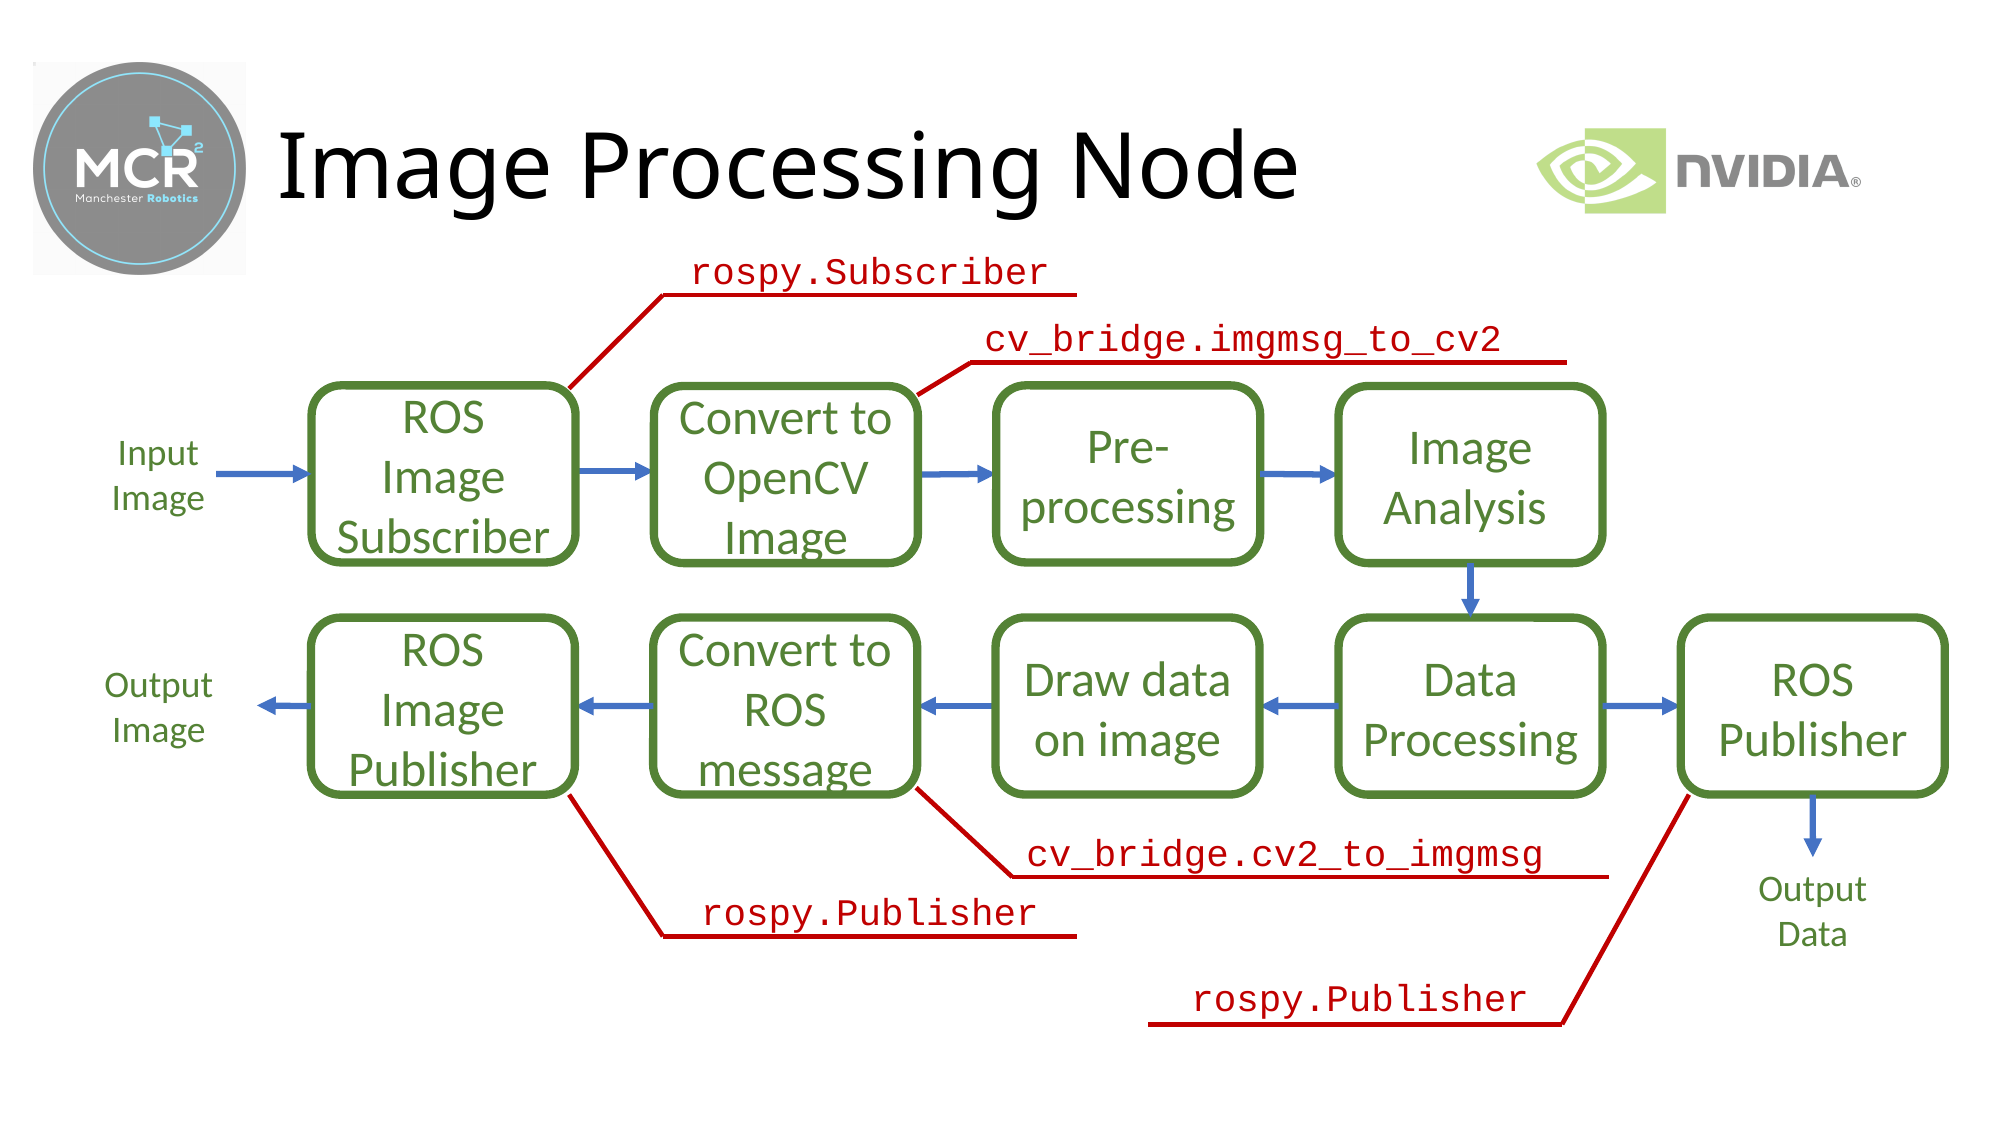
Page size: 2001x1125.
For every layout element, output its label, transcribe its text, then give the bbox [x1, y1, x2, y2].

text_box Output Image [60, 653, 257, 758]
text_box Output Data [1750, 857, 1912, 962]
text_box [480, 794, 970, 942]
text_box Pre-processing [995, 396, 1262, 564]
text_box Convert to OpenCV Image [652, 389, 919, 565]
text_box Convert to ROS message [652, 616, 919, 794]
text_box ROS Image Publisher [309, 616, 576, 796]
text_box ROS Image Subscriber [310, 384, 577, 564]
text_box ROS Publisher [1679, 616, 1946, 796]
text_box Input Image [60, 420, 257, 526]
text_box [895, 787, 1675, 794]
text_box Image Analysis [1337, 396, 1604, 565]
text_box Data Processing [1337, 616, 1604, 787]
text_box Draw data on image [994, 616, 1261, 787]
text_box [853, 306, 1633, 396]
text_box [480, 239, 1260, 389]
title Image Processing Node [262, 59, 1518, 278]
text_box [970, 794, 1750, 1028]
